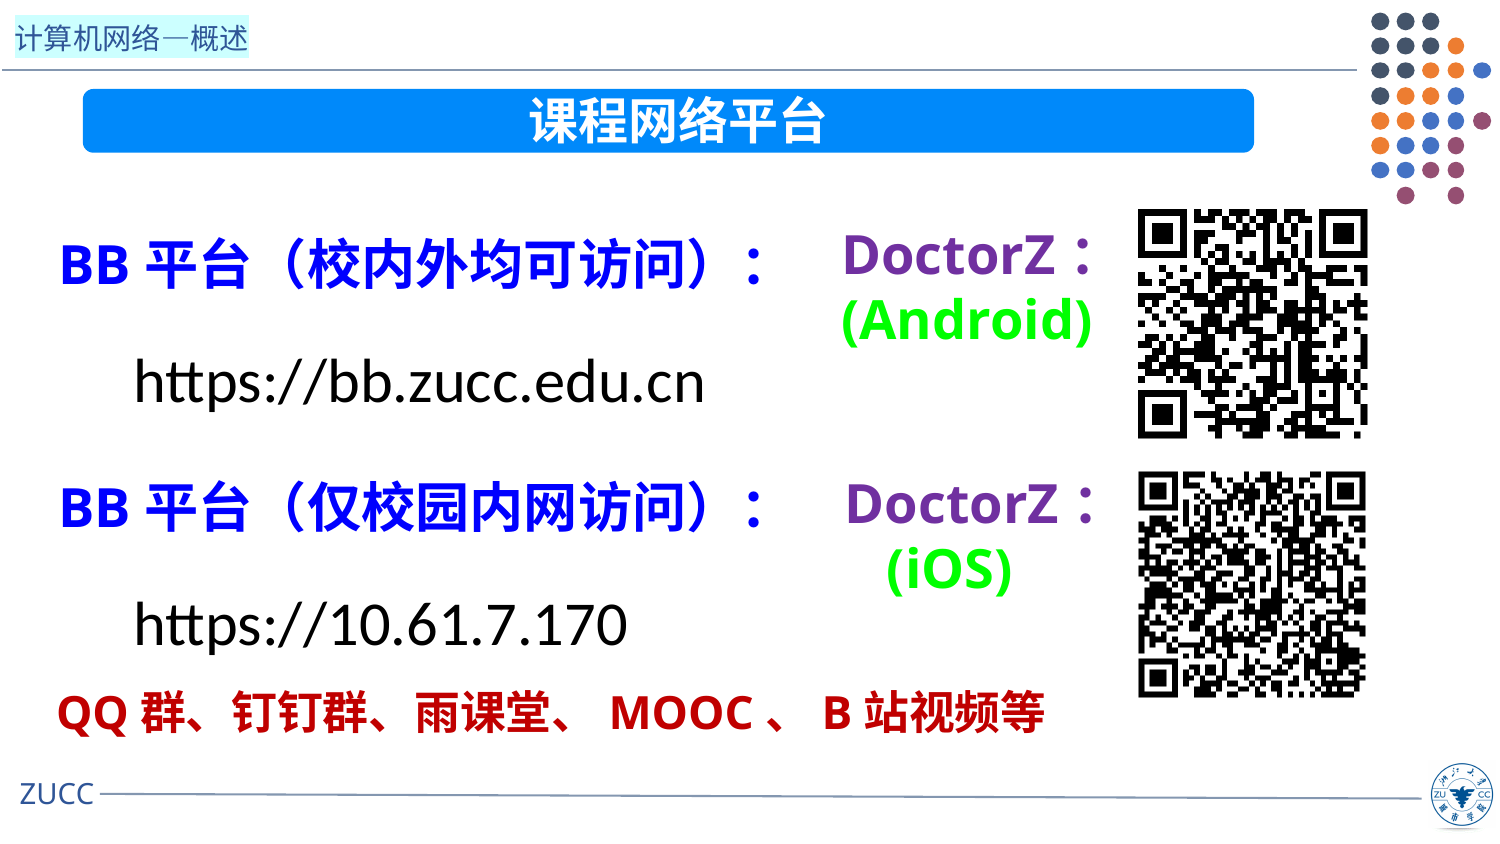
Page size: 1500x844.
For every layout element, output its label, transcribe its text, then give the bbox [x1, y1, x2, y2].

picture [1133, 465, 1371, 703]
picture [1130, 202, 1374, 446]
text_box 课程网络平台 [481, 82, 876, 157]
text_box DoctorZ： (Android) [826, 212, 1125, 358]
text_box DoctorZ： (iOS) [829, 461, 1142, 607]
text_box BB平台（校内外均可访问）： https://bb.zucc.edu.cn [43, 200, 1231, 423]
picture [1415, 750, 1500, 837]
text_box [82, 88, 481, 153]
text_box BB平台（仅校园内网访问）： https://10.61.7.170 [43, 442, 1231, 666]
text_box QQ群、钉钉群、雨课堂、MOOC、B站视频等 [41, 676, 1062, 747]
text_box [876, 88, 1255, 153]
